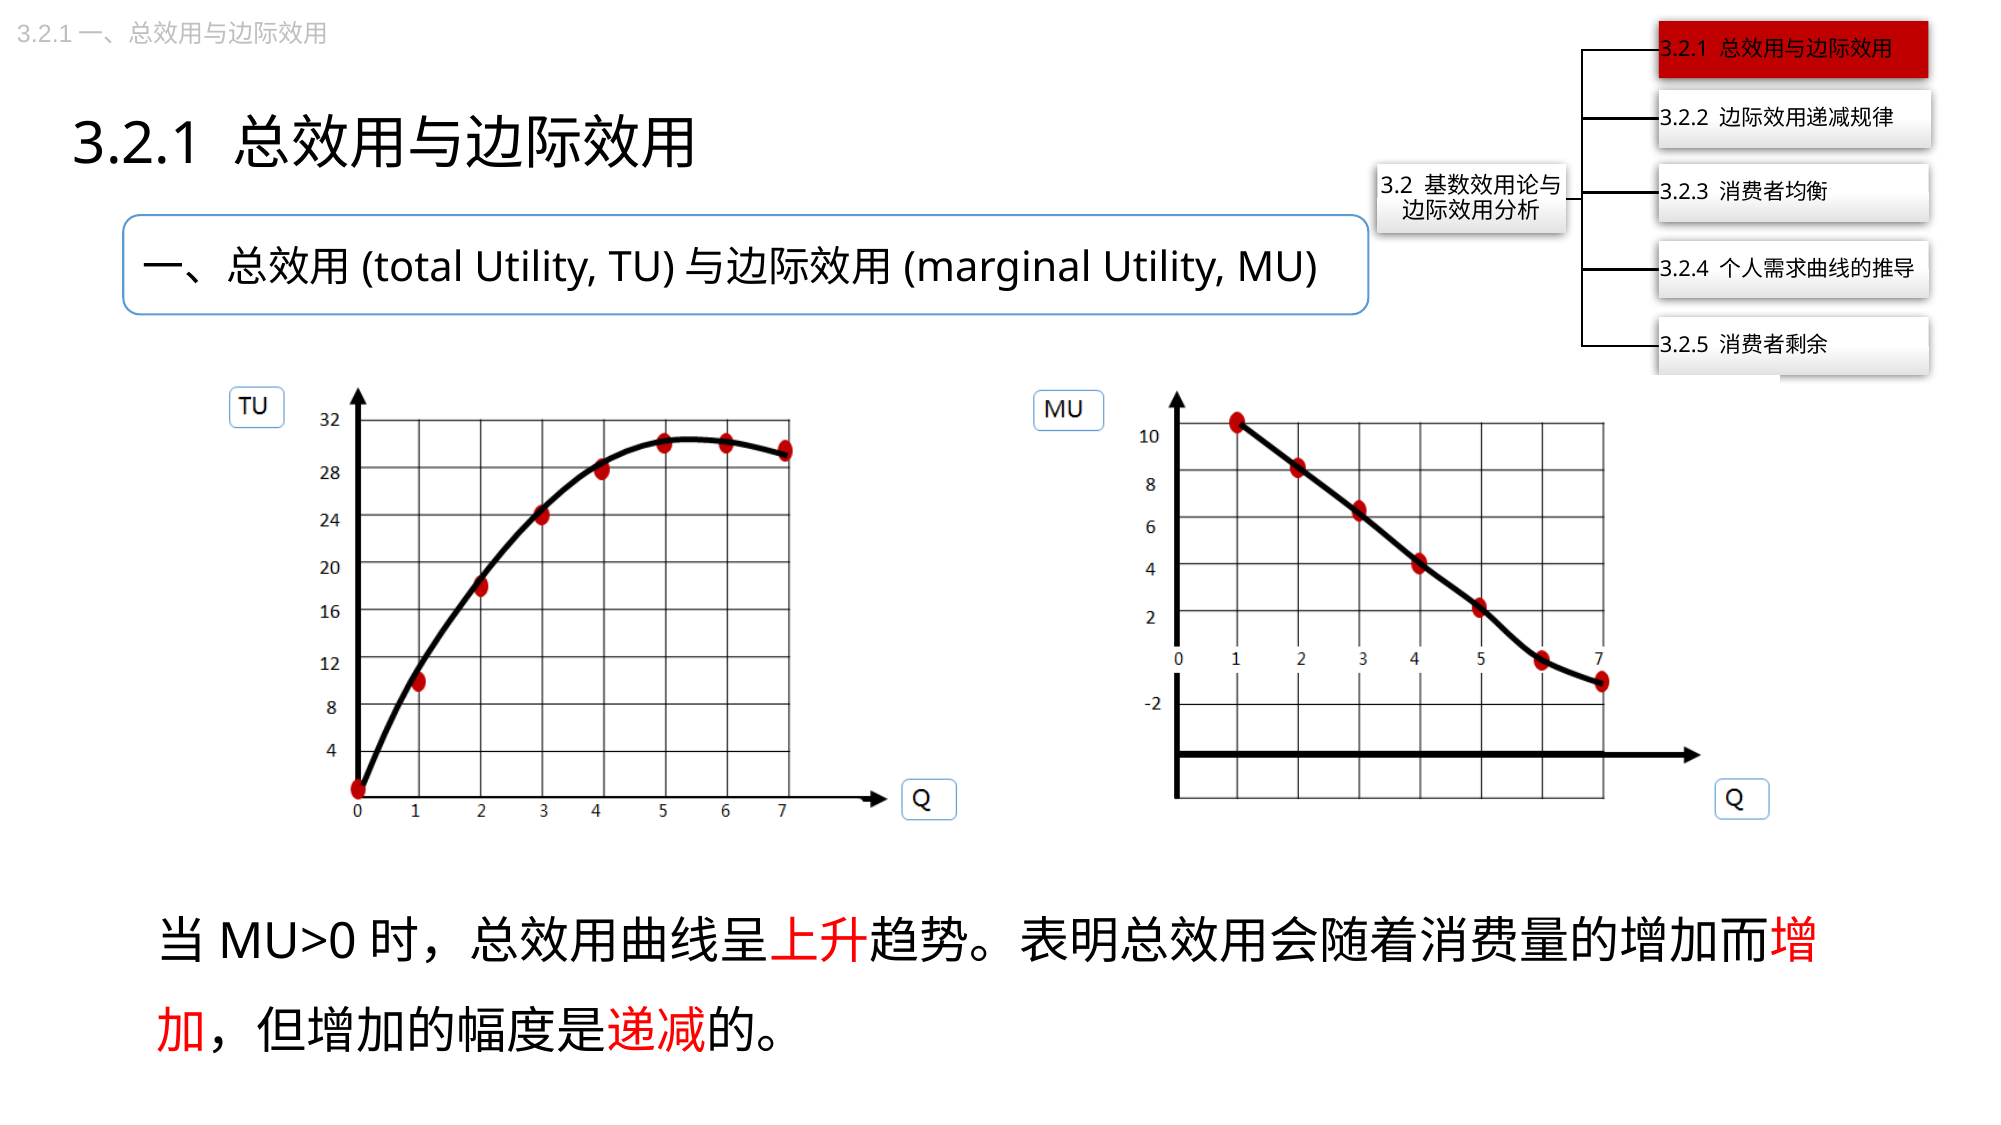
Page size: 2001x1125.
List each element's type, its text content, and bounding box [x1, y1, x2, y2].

text_box 当MU>0时，总效用曲线呈上升趋势。表明总效用会随着消费量的增加而增加，但增加的幅度是递减的。 [141, 871, 1904, 1067]
text_box 一、总效用(total Utility, TU)与边际效用(marginal Utility, MU) [122, 214, 1298, 316]
picture [1022, 375, 1780, 830]
text_box 3.2.1一、总效用与边际效用 [2, 10, 344, 55]
picture [206, 375, 986, 825]
text_box 3.2.1 总效用与边际效用 [54, 95, 1298, 184]
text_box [1298, 15, 2000, 376]
